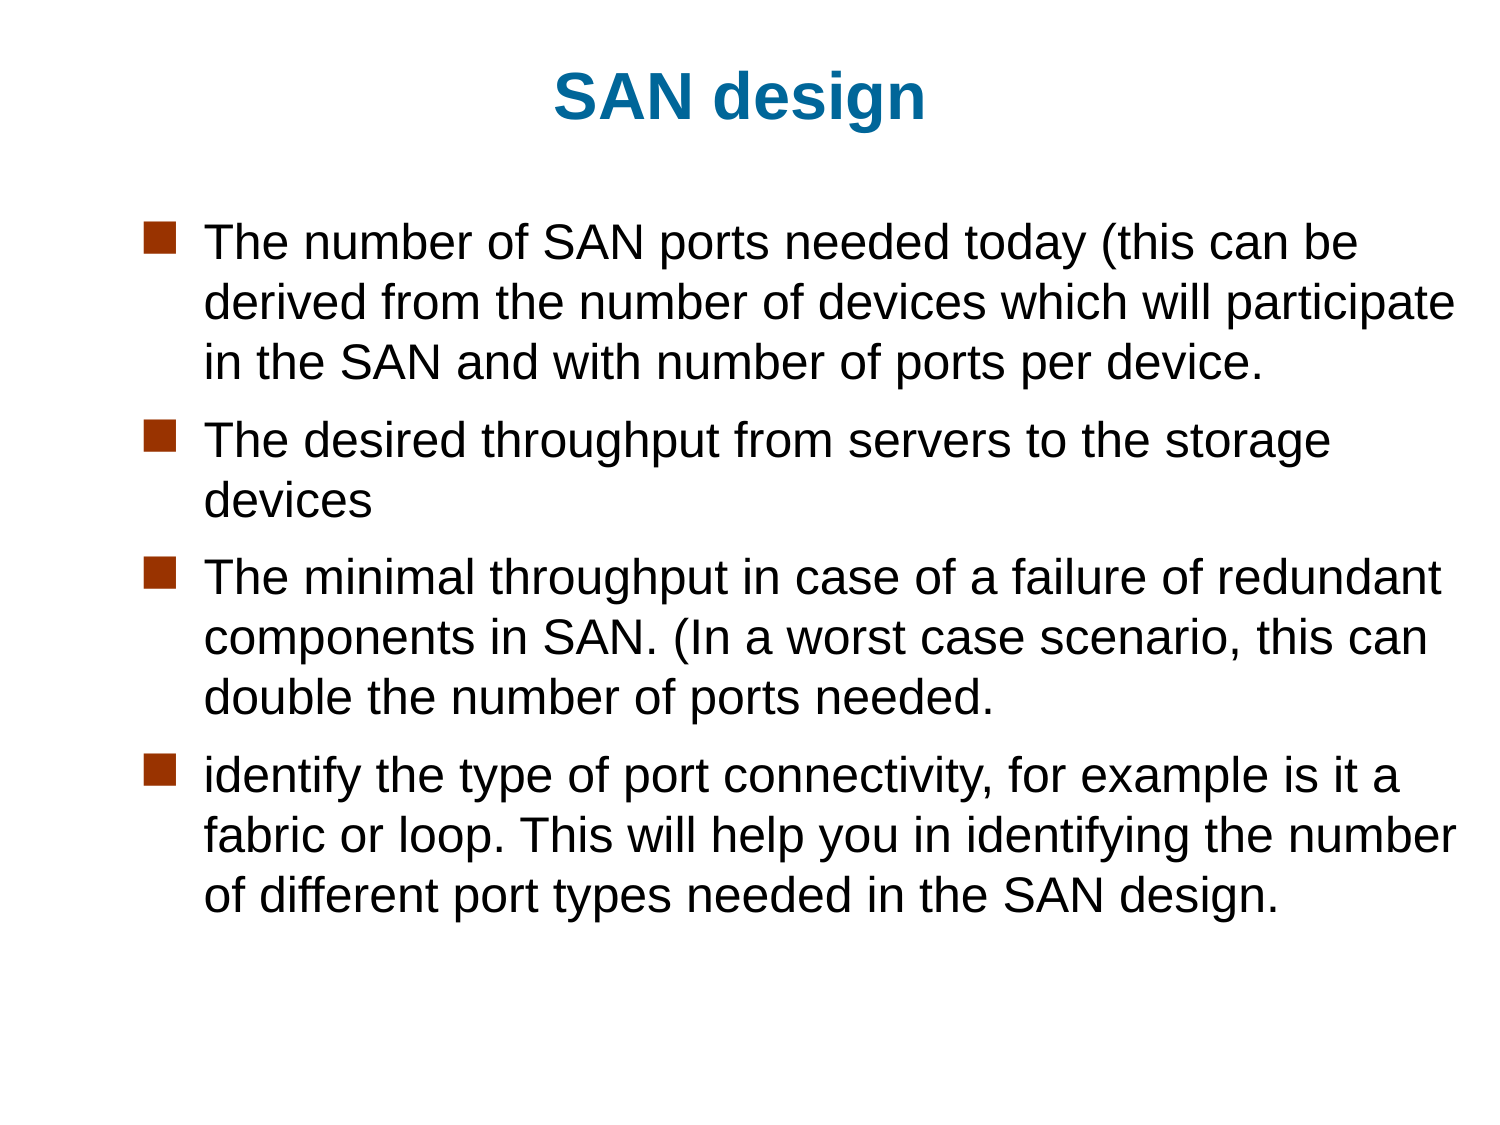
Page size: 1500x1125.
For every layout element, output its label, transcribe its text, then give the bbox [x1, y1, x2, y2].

title SAN design [74, 45, 1426, 141]
list The number of SAN ports needed today (this can be derived from the number of devices which will participate in the SAN and with number of ports per device. The desired throughput from servers to the storage devices The minimal throughput in case of a failure of redundant components in SAN. (In a worst case scenario, this can double the number of ports needed. identify the type of port connectivity, for example is it a fabric or loop. This will help you in identifying the number of different port types needed in the SAN design. [132, 202, 1483, 946]
